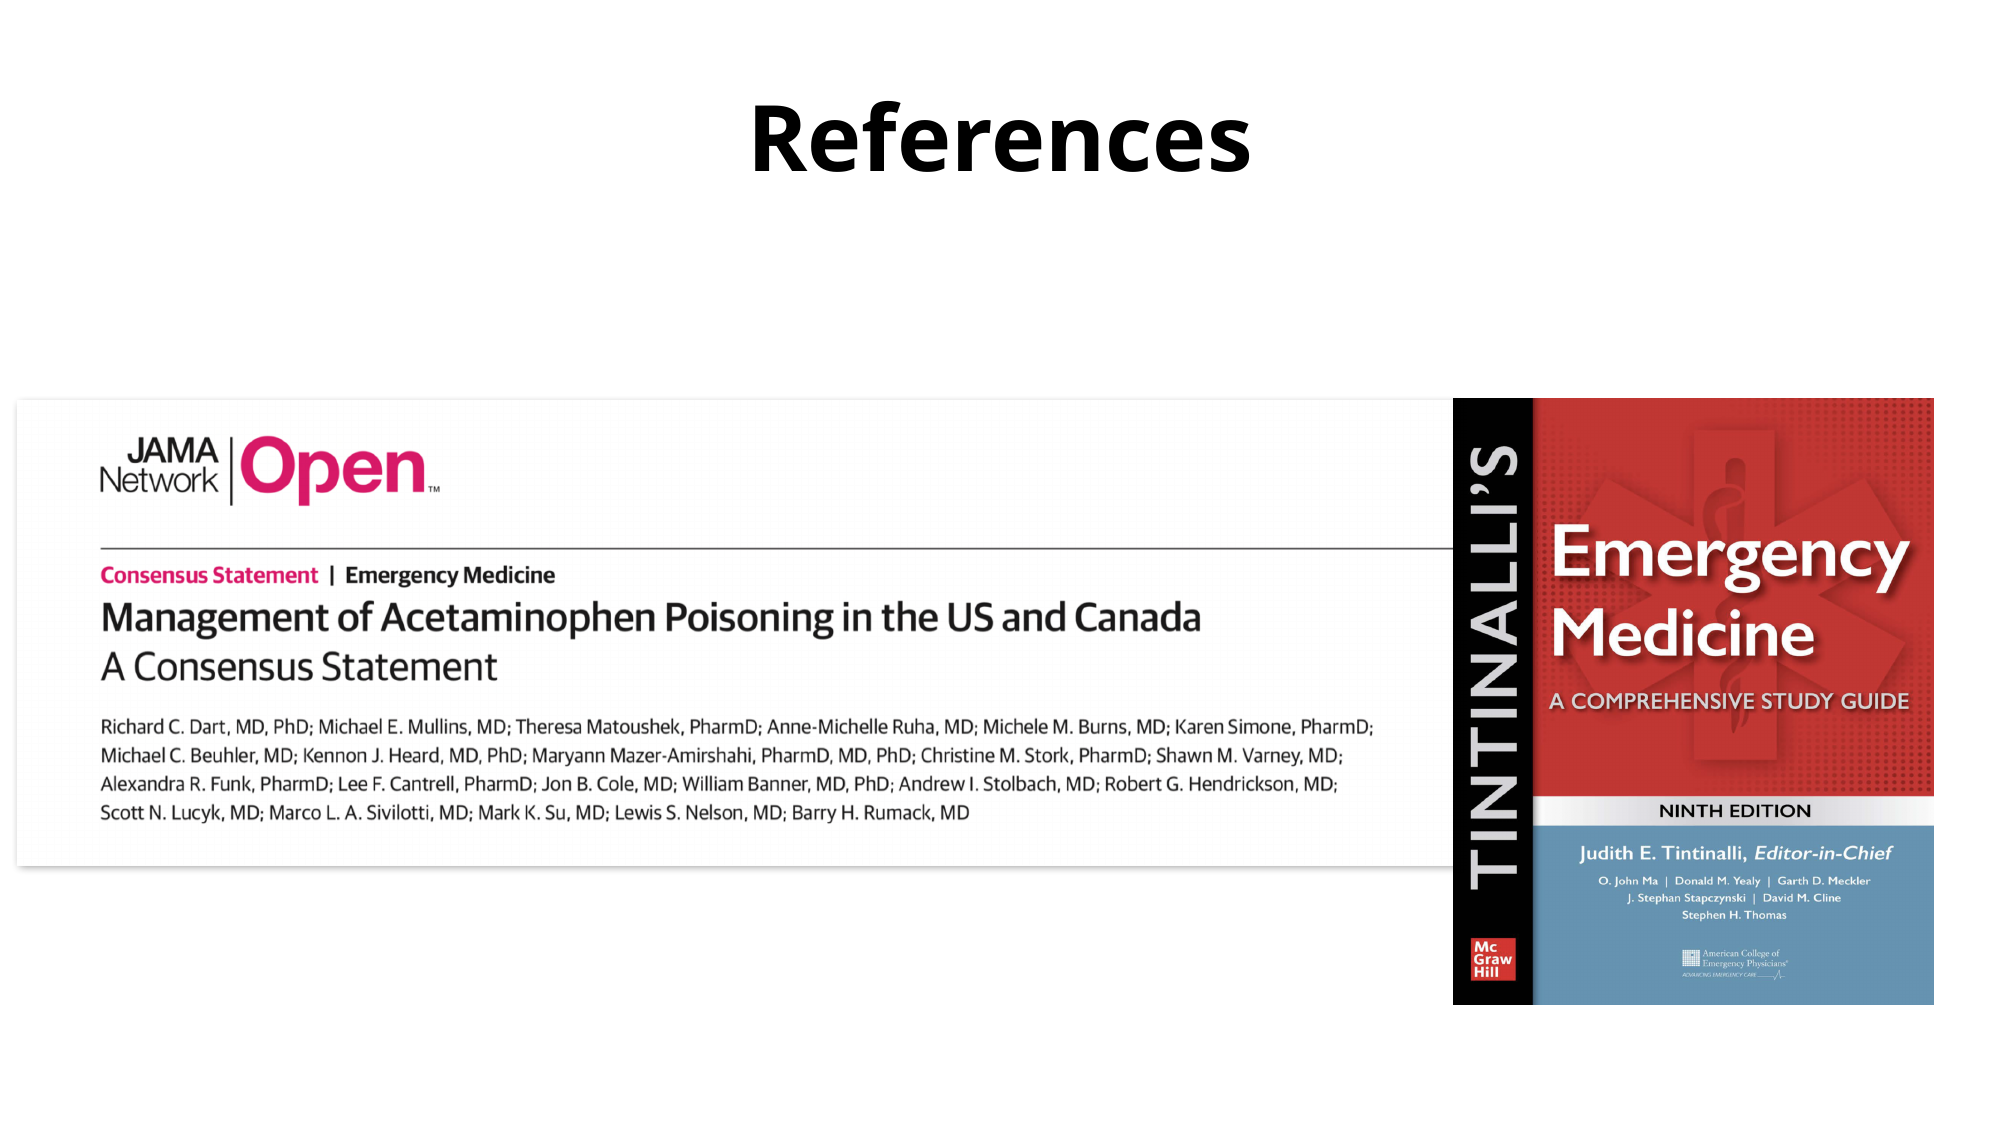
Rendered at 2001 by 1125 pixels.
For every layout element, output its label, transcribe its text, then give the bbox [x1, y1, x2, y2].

text_box References [530, 72, 1471, 197]
picture [16, 398, 1934, 1005]
